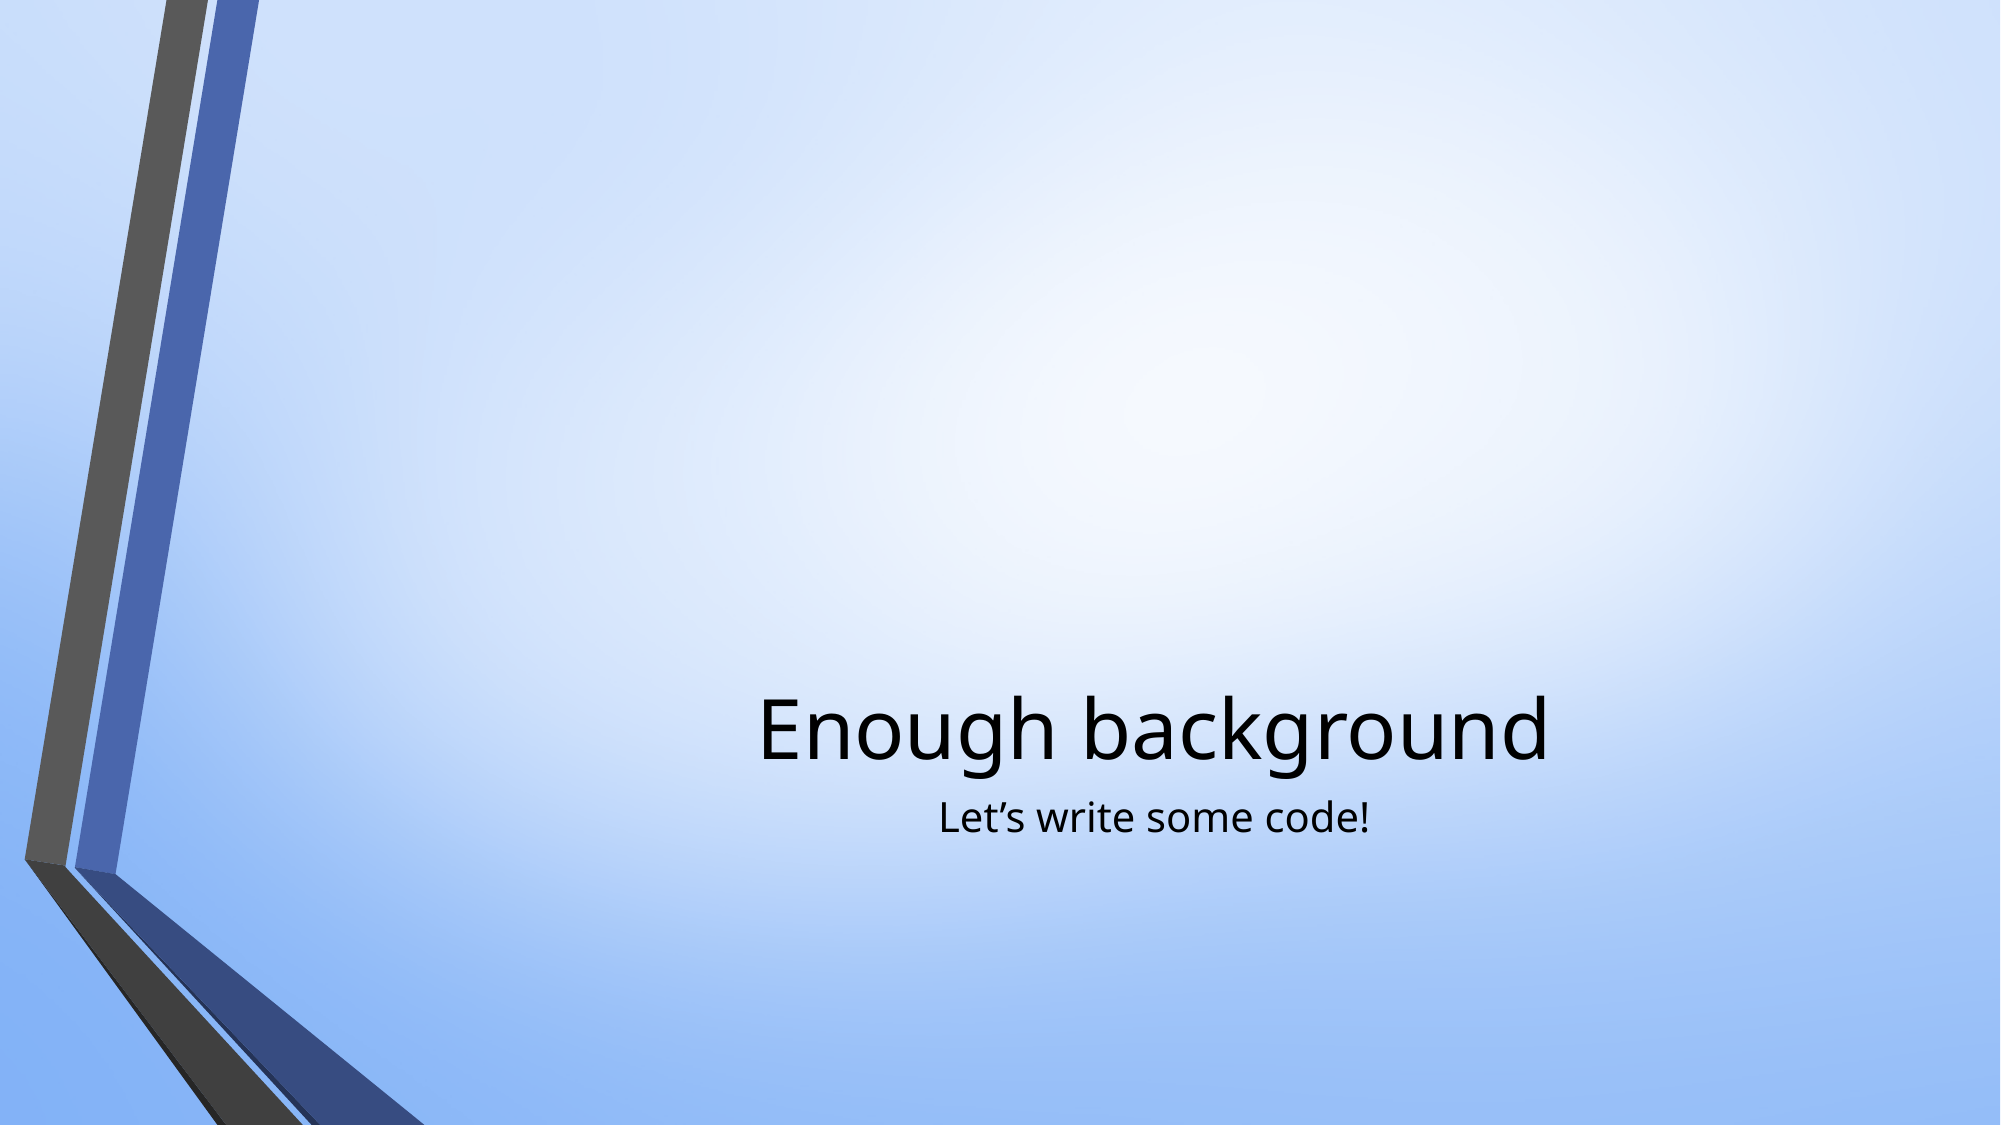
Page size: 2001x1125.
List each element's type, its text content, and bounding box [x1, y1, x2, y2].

title Enough background [421, 437, 1887, 783]
list Let’s write some code! [421, 783, 1887, 925]
